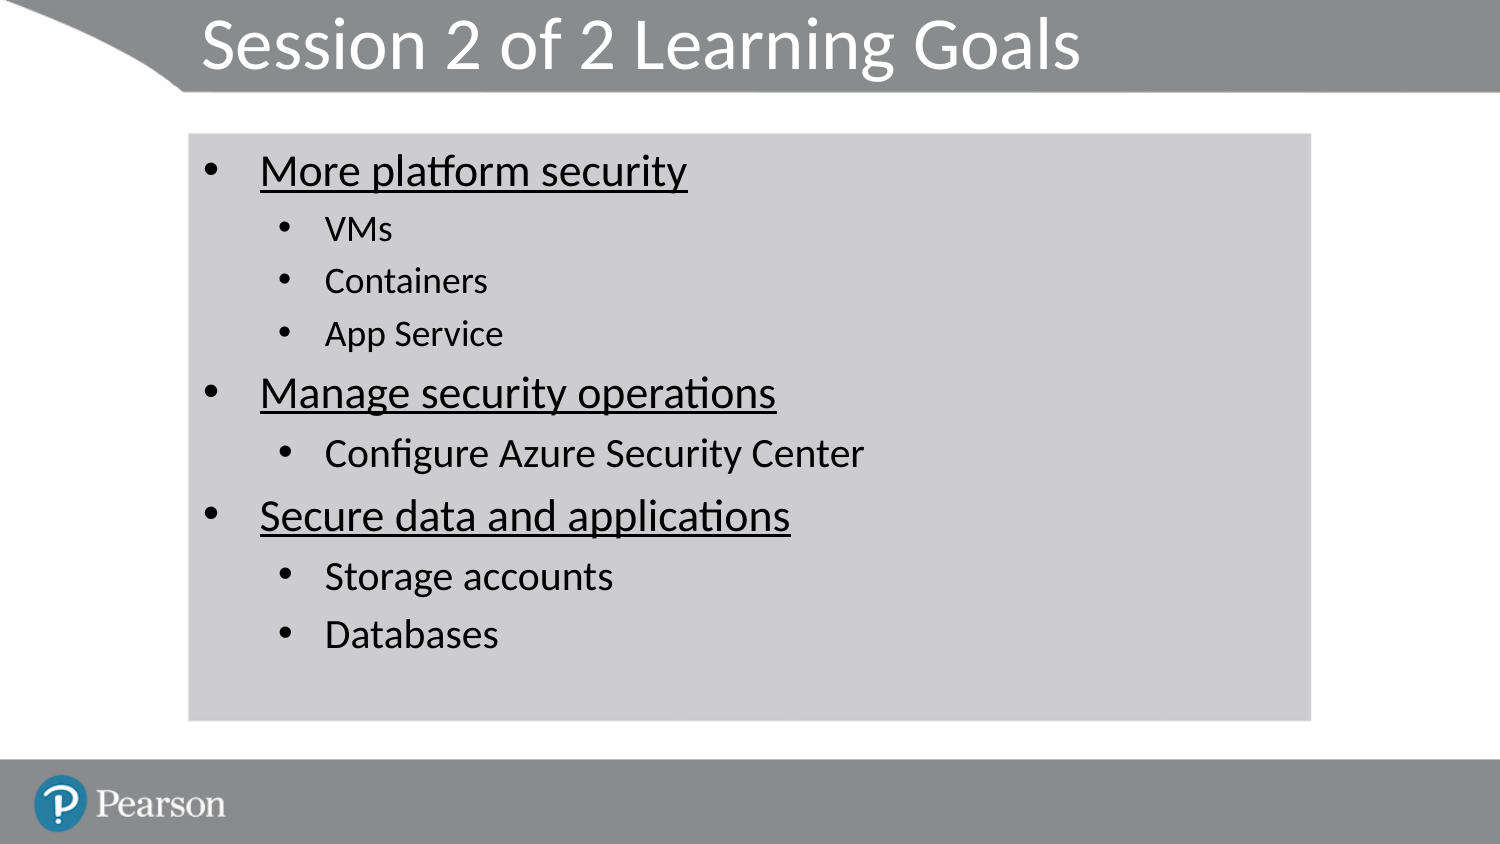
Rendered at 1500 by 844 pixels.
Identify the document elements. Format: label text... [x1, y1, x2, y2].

list More platform security VMs Containers App Service Manage security operations Configure Azure Security Center Secure data and applications Storage accounts Databases [188, 133, 1311, 716]
picture [0, 0, 1500, 844]
title Session 2 of 2 Learning Goals [186, 0, 1425, 79]
